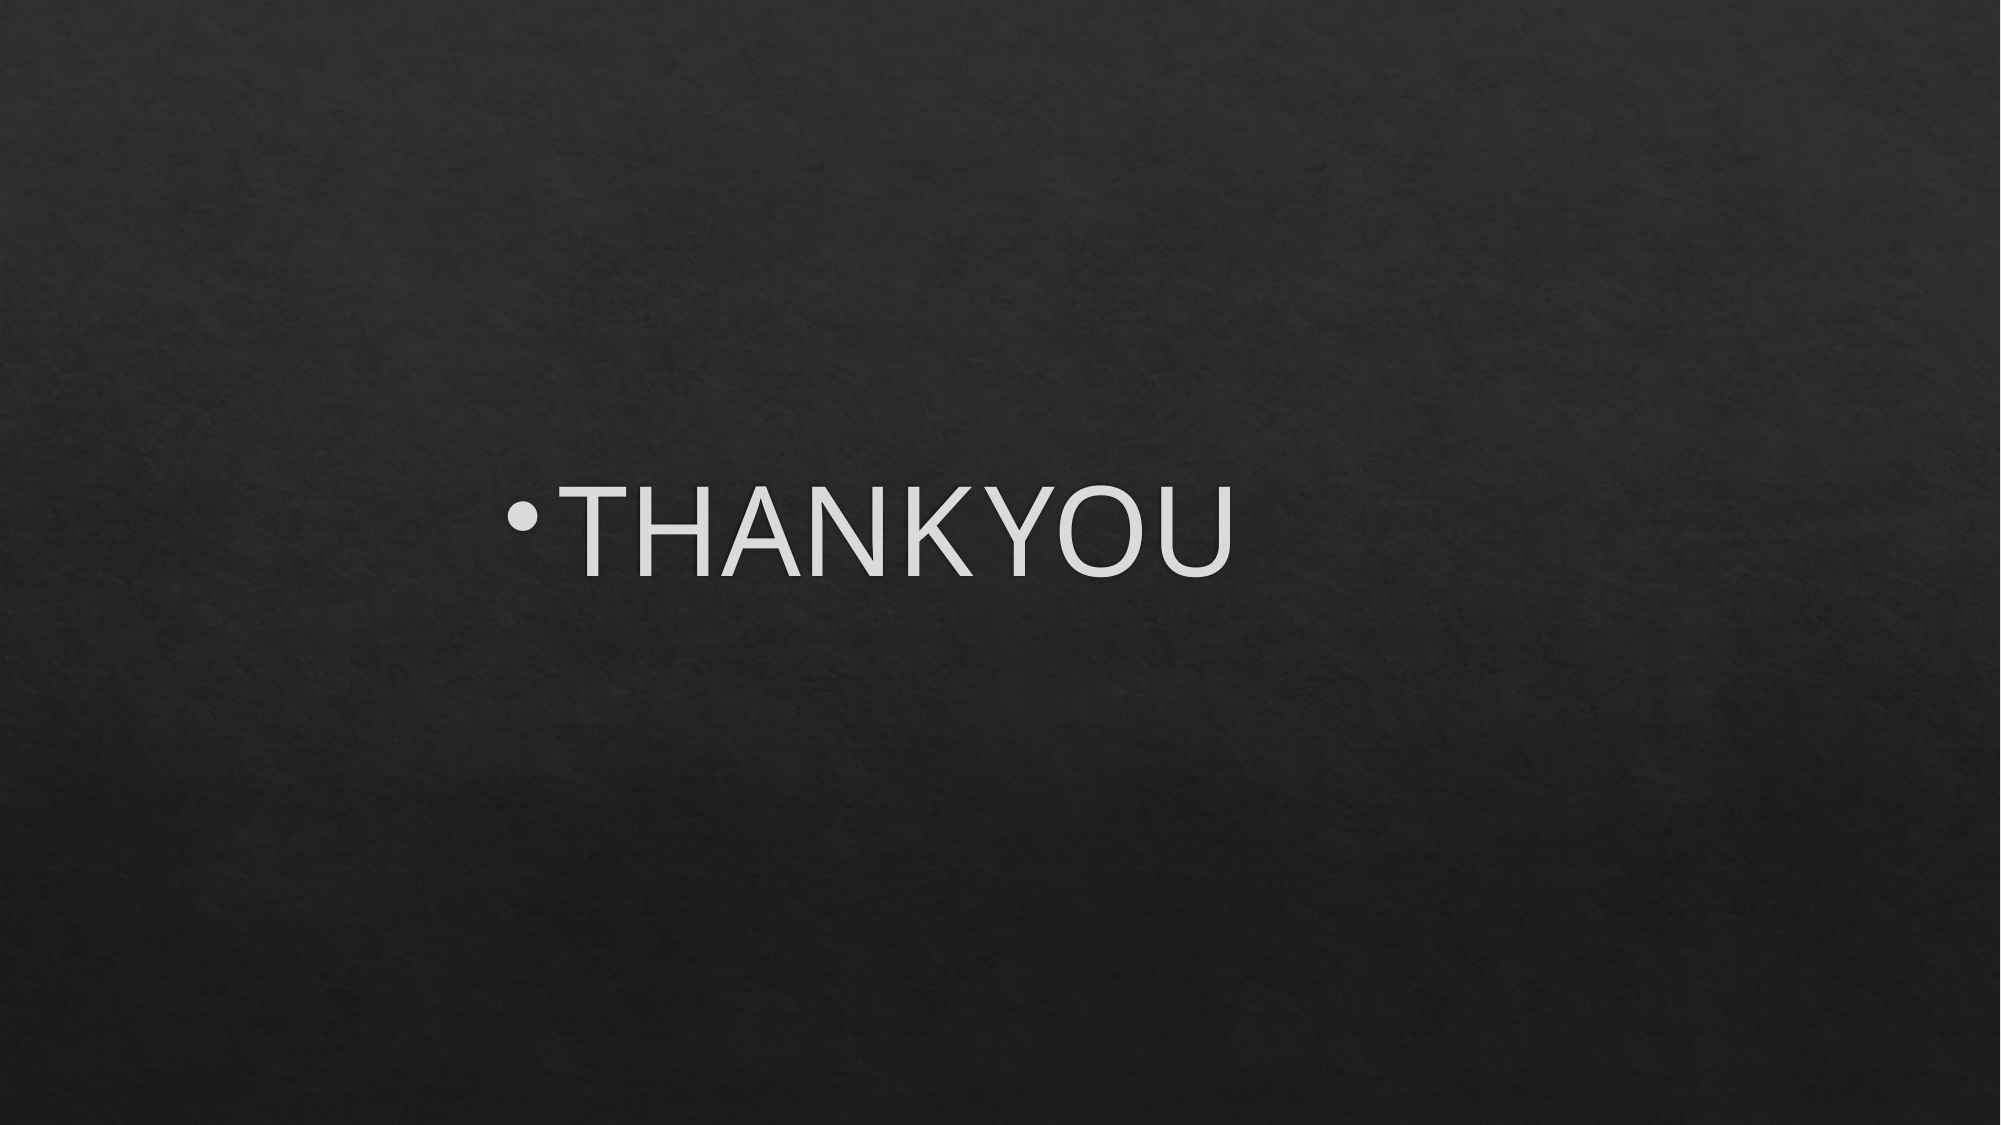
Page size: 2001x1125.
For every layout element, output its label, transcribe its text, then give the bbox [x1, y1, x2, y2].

list THANK YOU [487, 444, 1440, 681]
